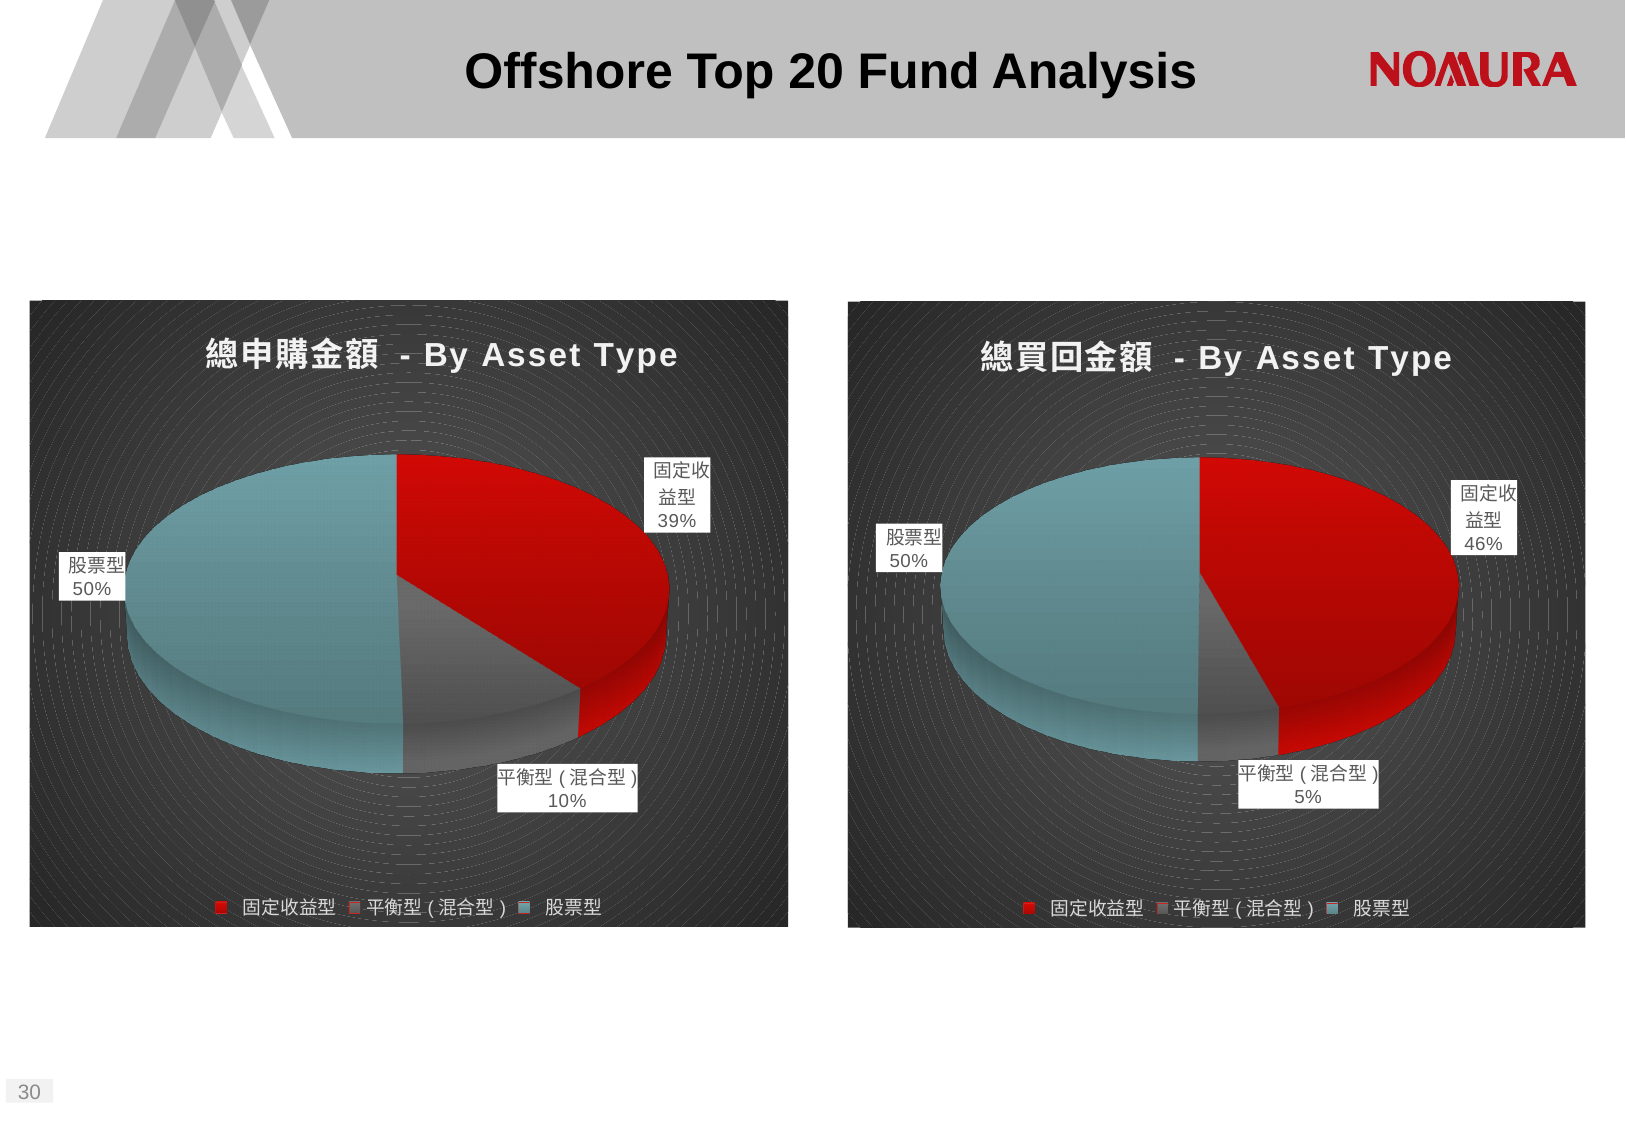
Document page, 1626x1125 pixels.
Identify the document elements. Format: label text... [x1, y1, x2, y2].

chart [29, 300, 789, 928]
slide_number 29 [5, 1078, 54, 1103]
chart [847, 301, 1586, 928]
title Offshore Top 20 Fund Analysis [311, 9, 1351, 128]
